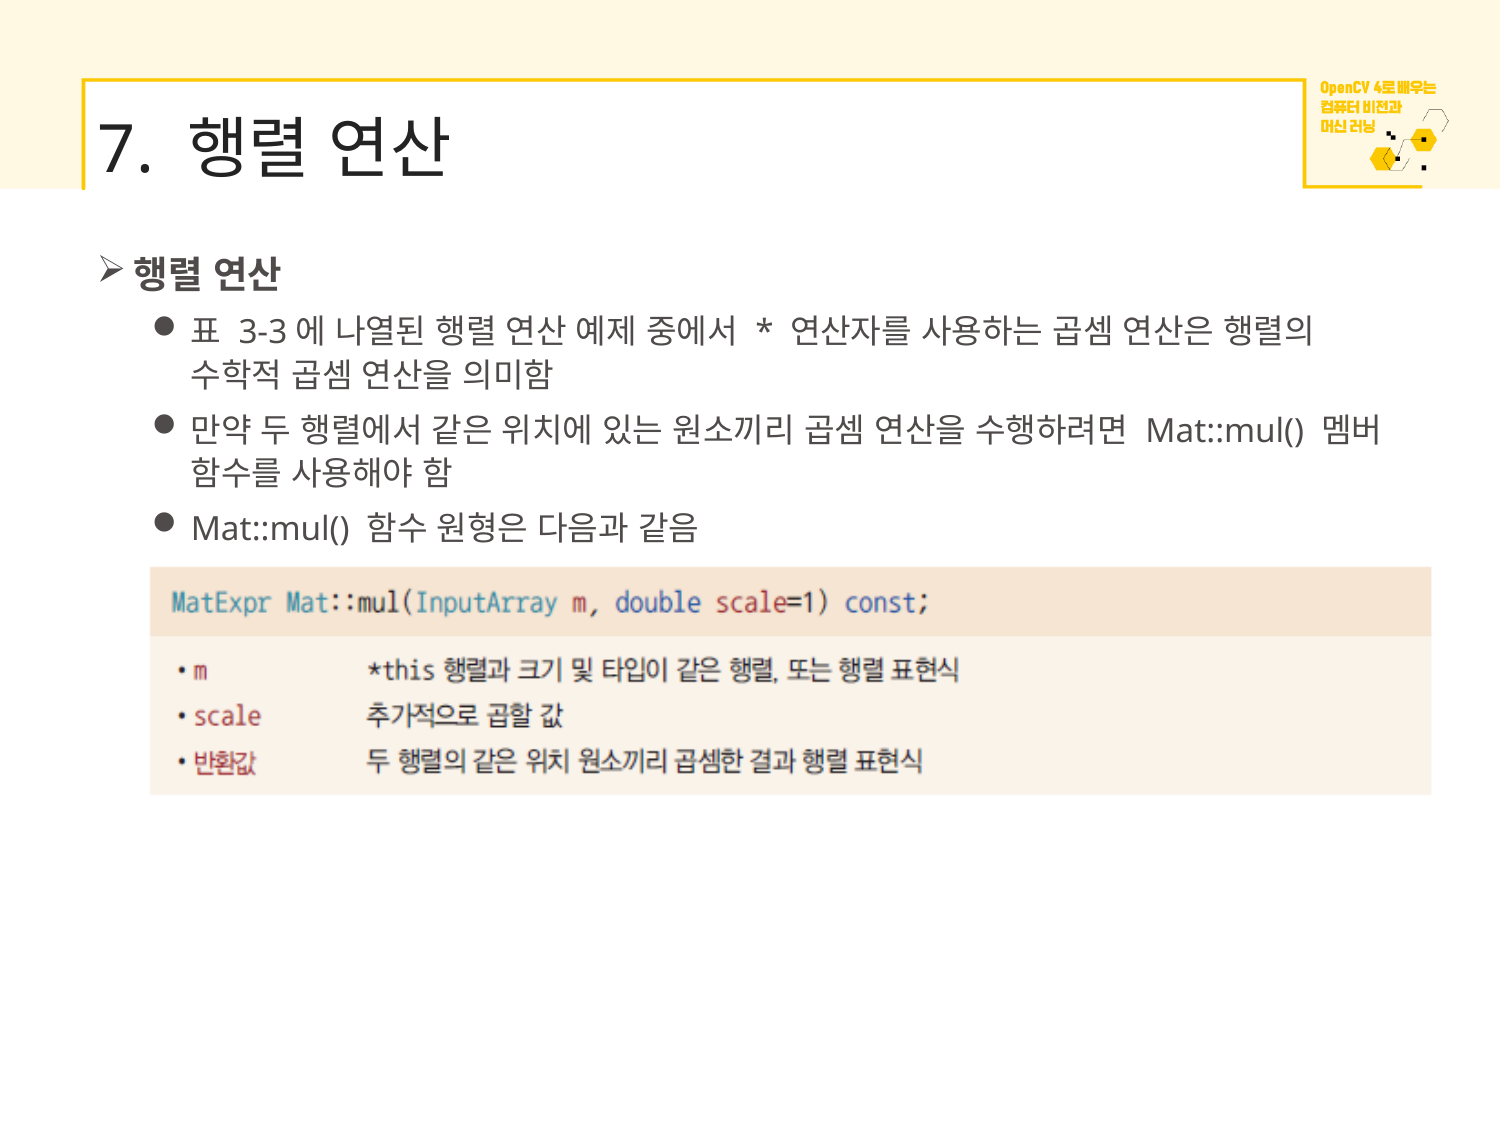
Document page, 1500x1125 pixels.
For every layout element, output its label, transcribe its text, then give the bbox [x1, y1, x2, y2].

picture [0, 0, 1500, 1125]
list 행렬 연산 표 3-3에 나열된 행렬 연산 예제 중에서 * 연산자를 사용하는 곱셈 연산은 행렬의 수학적 곱셈 연산을 의미함 만약 두 행렬에서 같은 위치에 있는 원소끼리 곱셈 연산을 수행하려면 Mat::mul() 멤버 함수를 사용해야 함 Mat::mul() 함수 원형은 다음과 같음 [81, 239, 1412, 1054]
title 7. 행렬 연산 [82, 61, 1413, 193]
